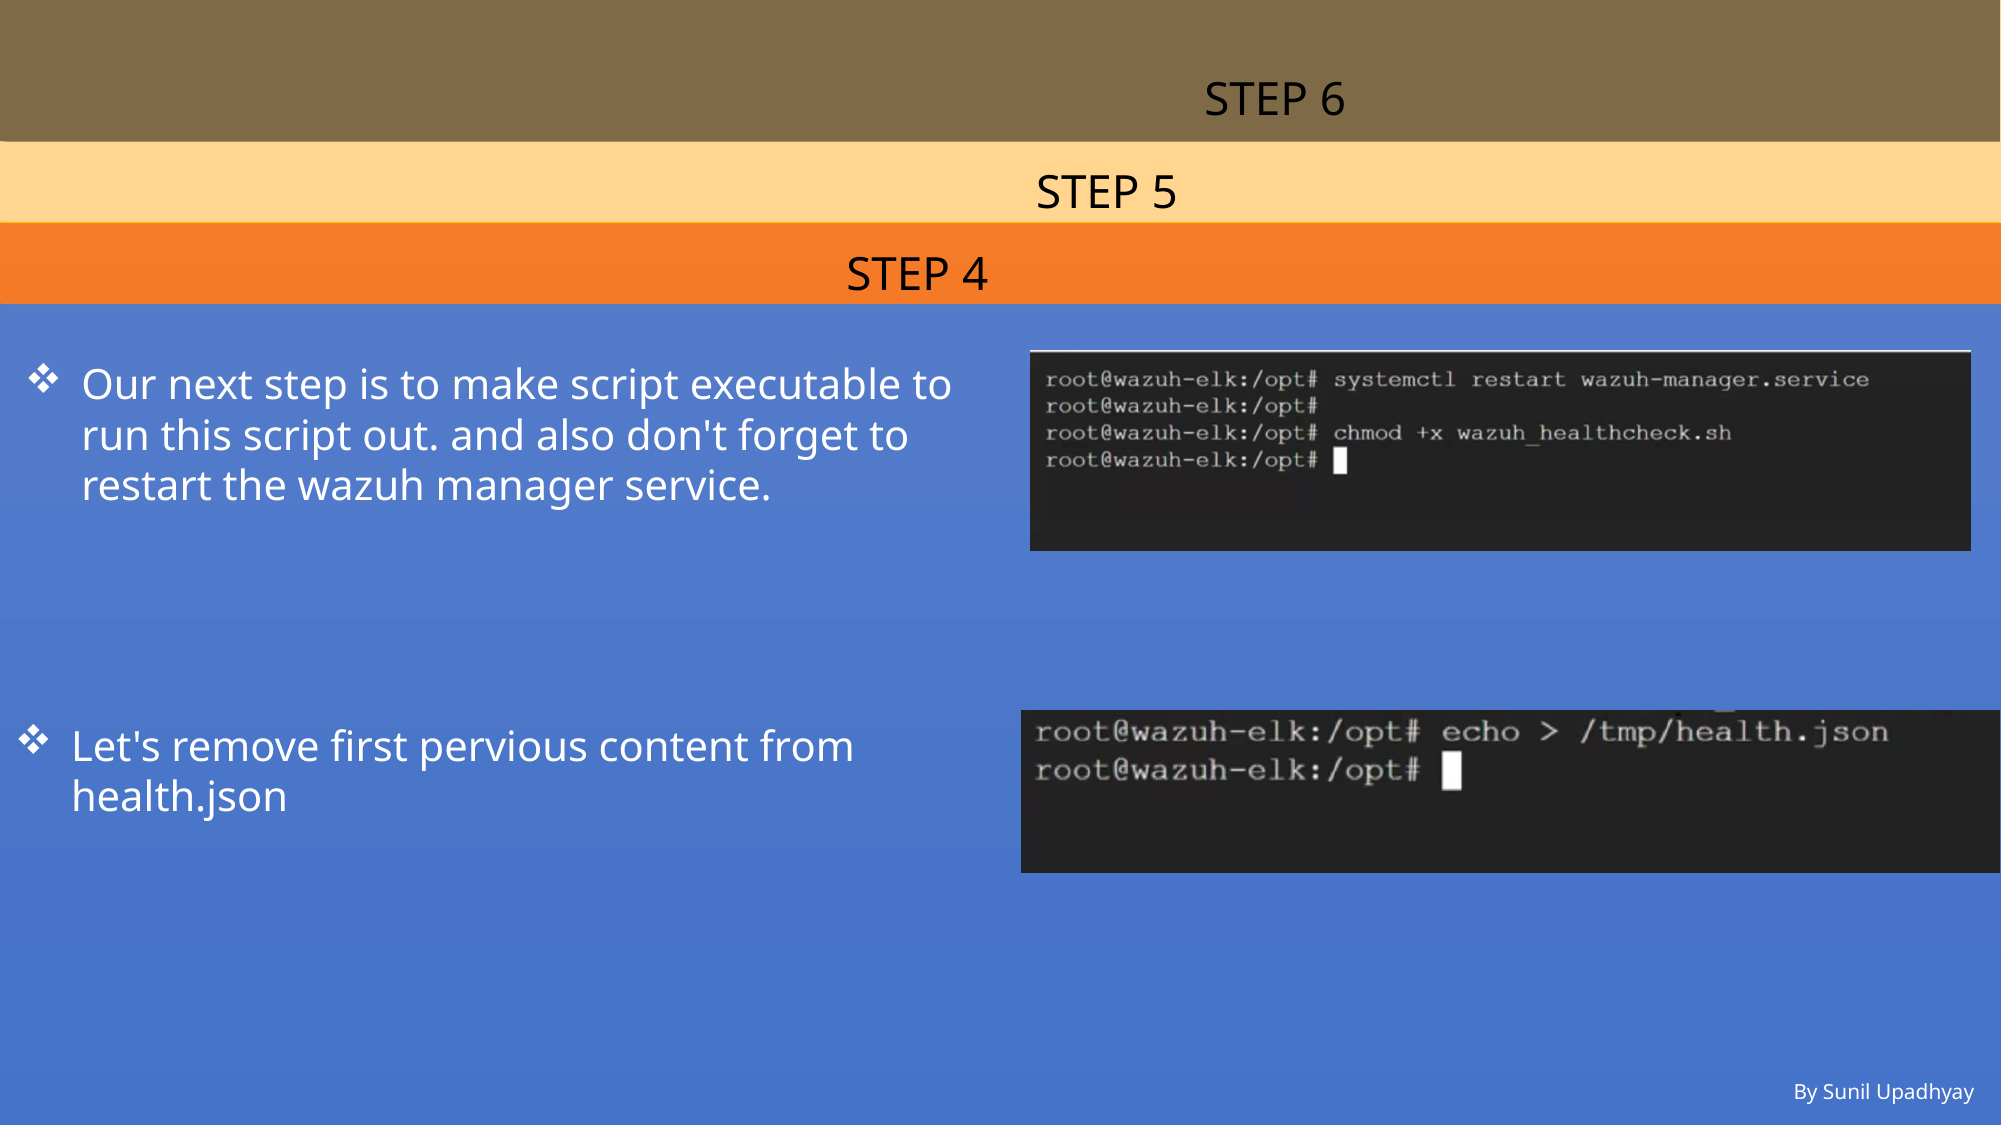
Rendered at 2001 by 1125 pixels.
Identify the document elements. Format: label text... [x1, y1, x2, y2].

picture [1021, 710, 2000, 873]
text_box By Sunil Upadhyay [1778, 1071, 2000, 1111]
text_box [0, 0, 2000, 142]
text_box STEP 6 [1189, 62, 1527, 133]
text_box STEP 4 [831, 236, 1169, 307]
text_box Let's remove first pervious content from health.json [0, 712, 970, 827]
text_box STEP 5 [1021, 155, 1358, 225]
picture [1030, 350, 1971, 551]
text_box [0, 304, 2000, 1125]
text_box [0, 142, 2000, 224]
text_box [0, 223, 2000, 305]
text_box Our next step is to make script executable to run this script out. and also don't forget to restart the wazuh manager service. [10, 350, 980, 516]
